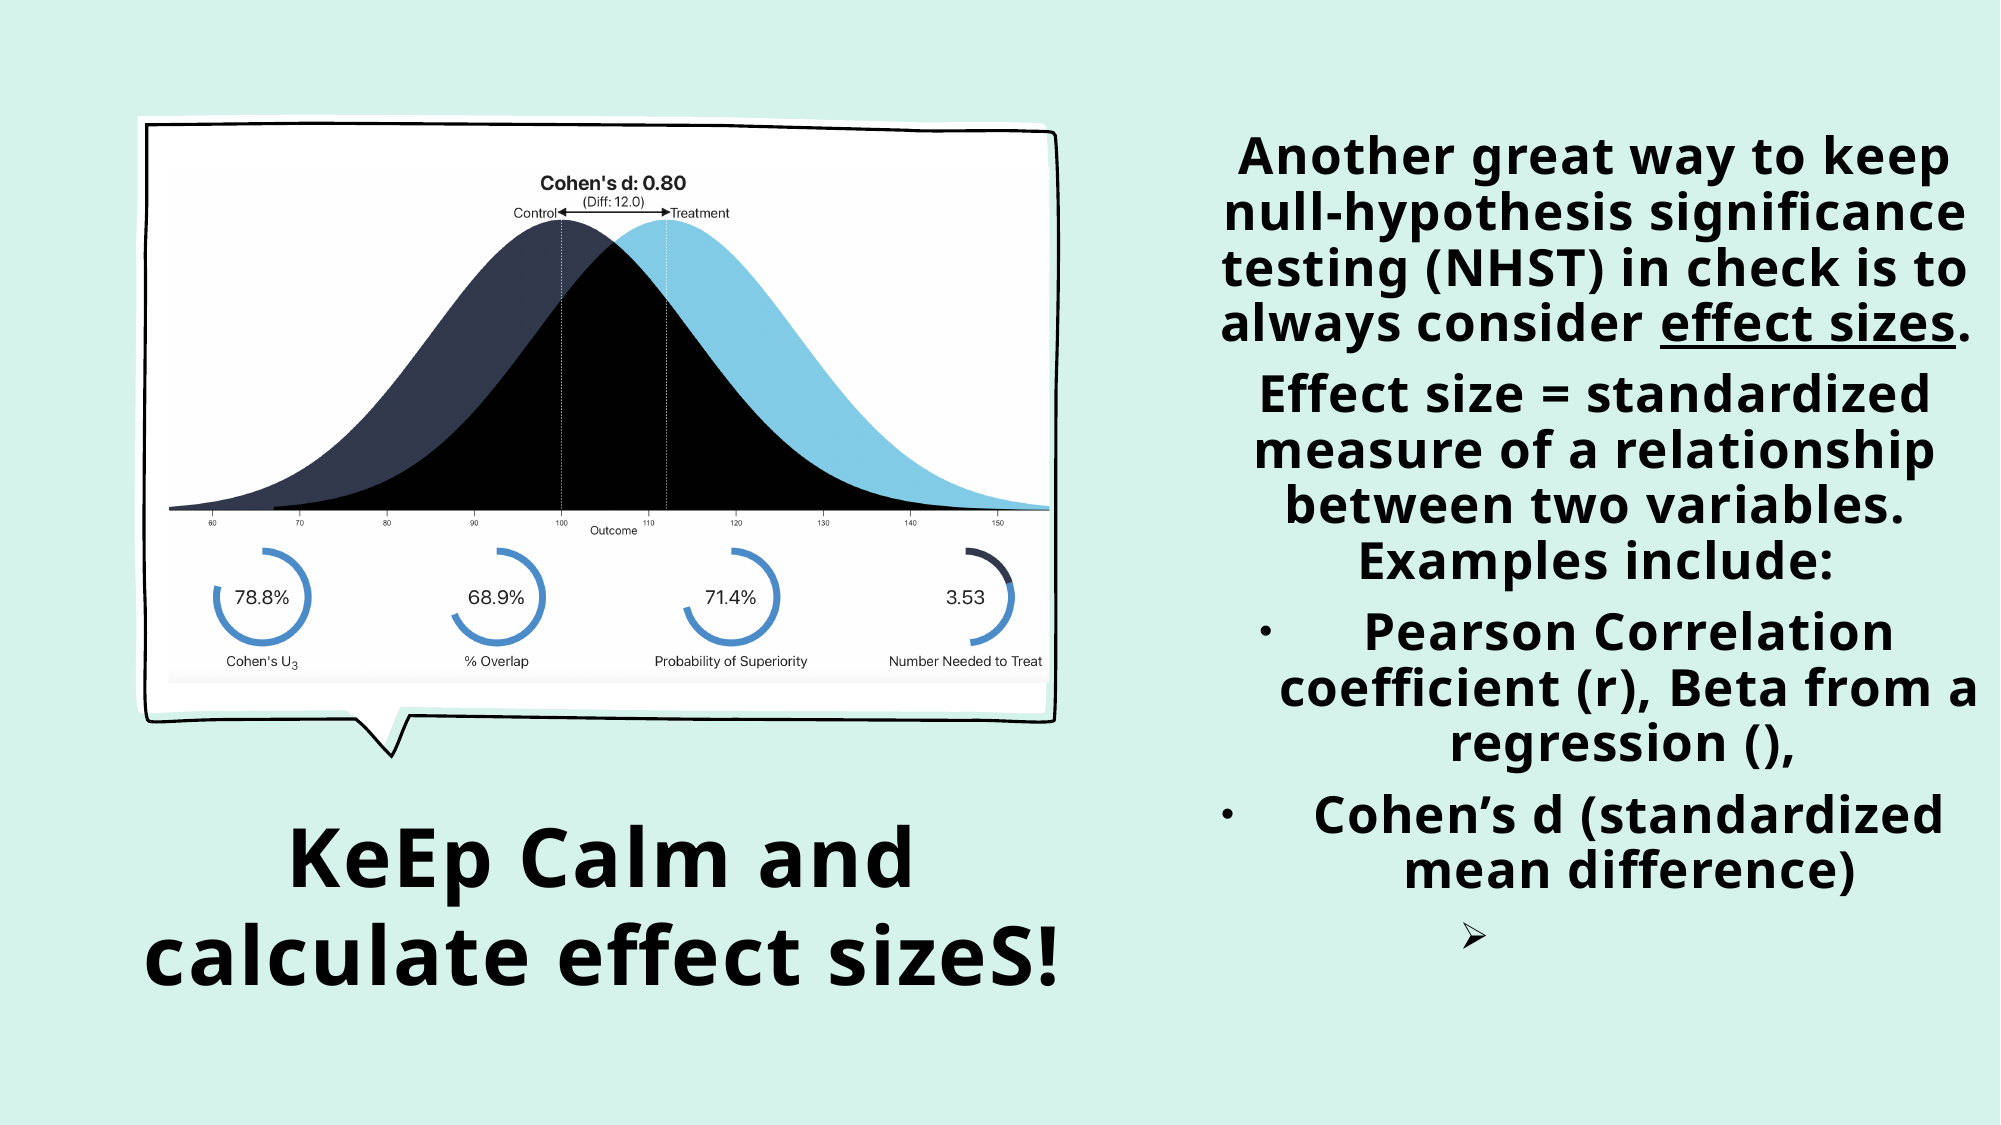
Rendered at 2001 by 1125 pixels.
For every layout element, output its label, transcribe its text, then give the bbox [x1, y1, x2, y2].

text_box [0, 0, 2000, 1125]
title KeEp Calm and calculate effect sizeS! [114, 764, 1092, 1043]
text_box [144, 123, 1059, 757]
text_box [134, 114, 1047, 714]
picture [168, 167, 1050, 683]
